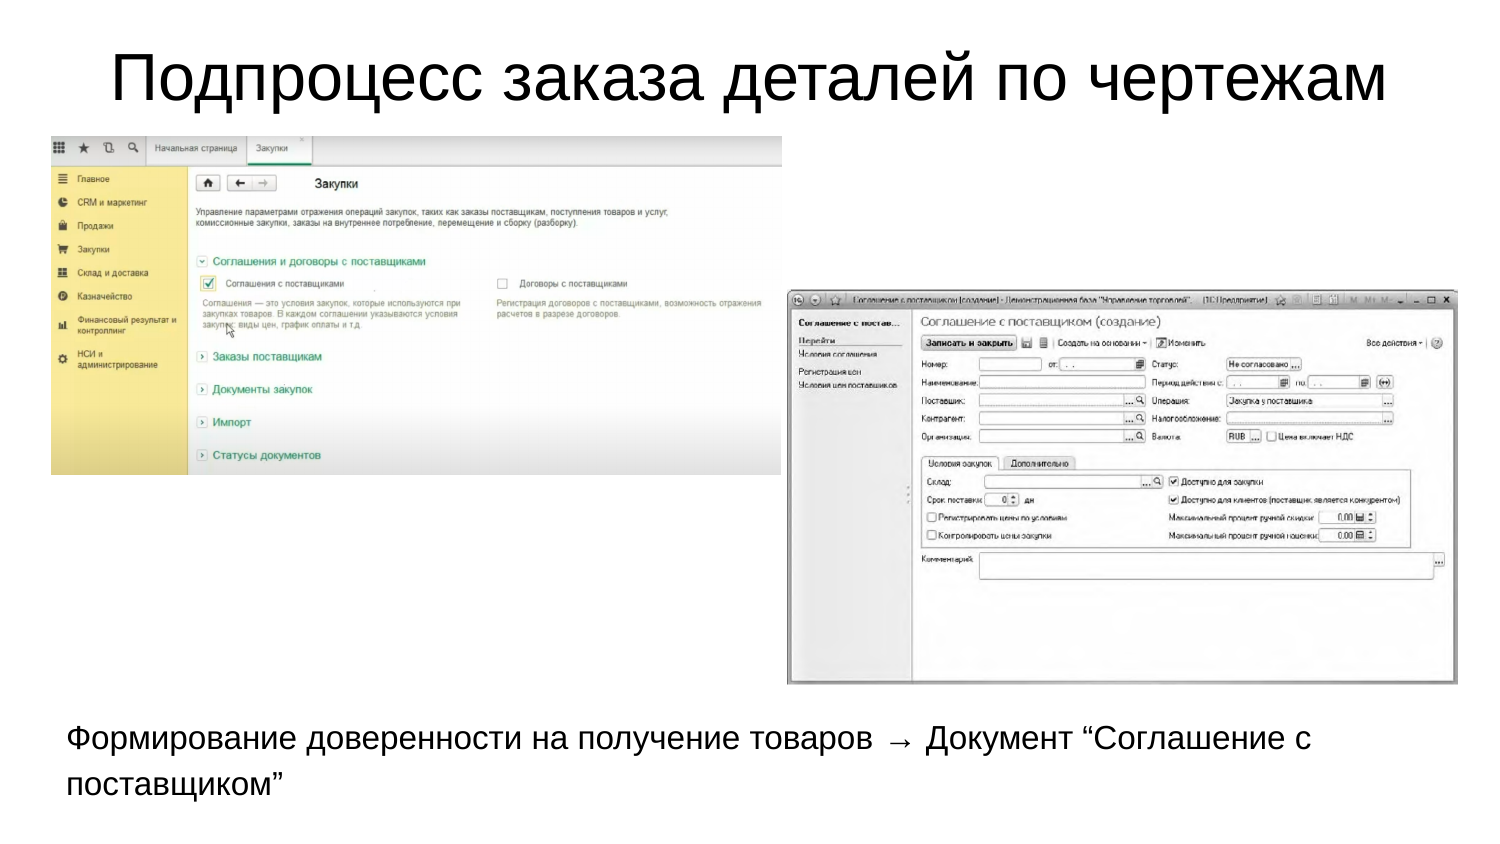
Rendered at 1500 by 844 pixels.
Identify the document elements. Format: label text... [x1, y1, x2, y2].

title Подпроцесс заказа деталей по чертежам [51, 19, 1449, 114]
picture [50, 136, 1469, 696]
list Формирование доверенности на получение товаров → Документ “Соглашение с поставщиком” [51, 695, 1449, 834]
